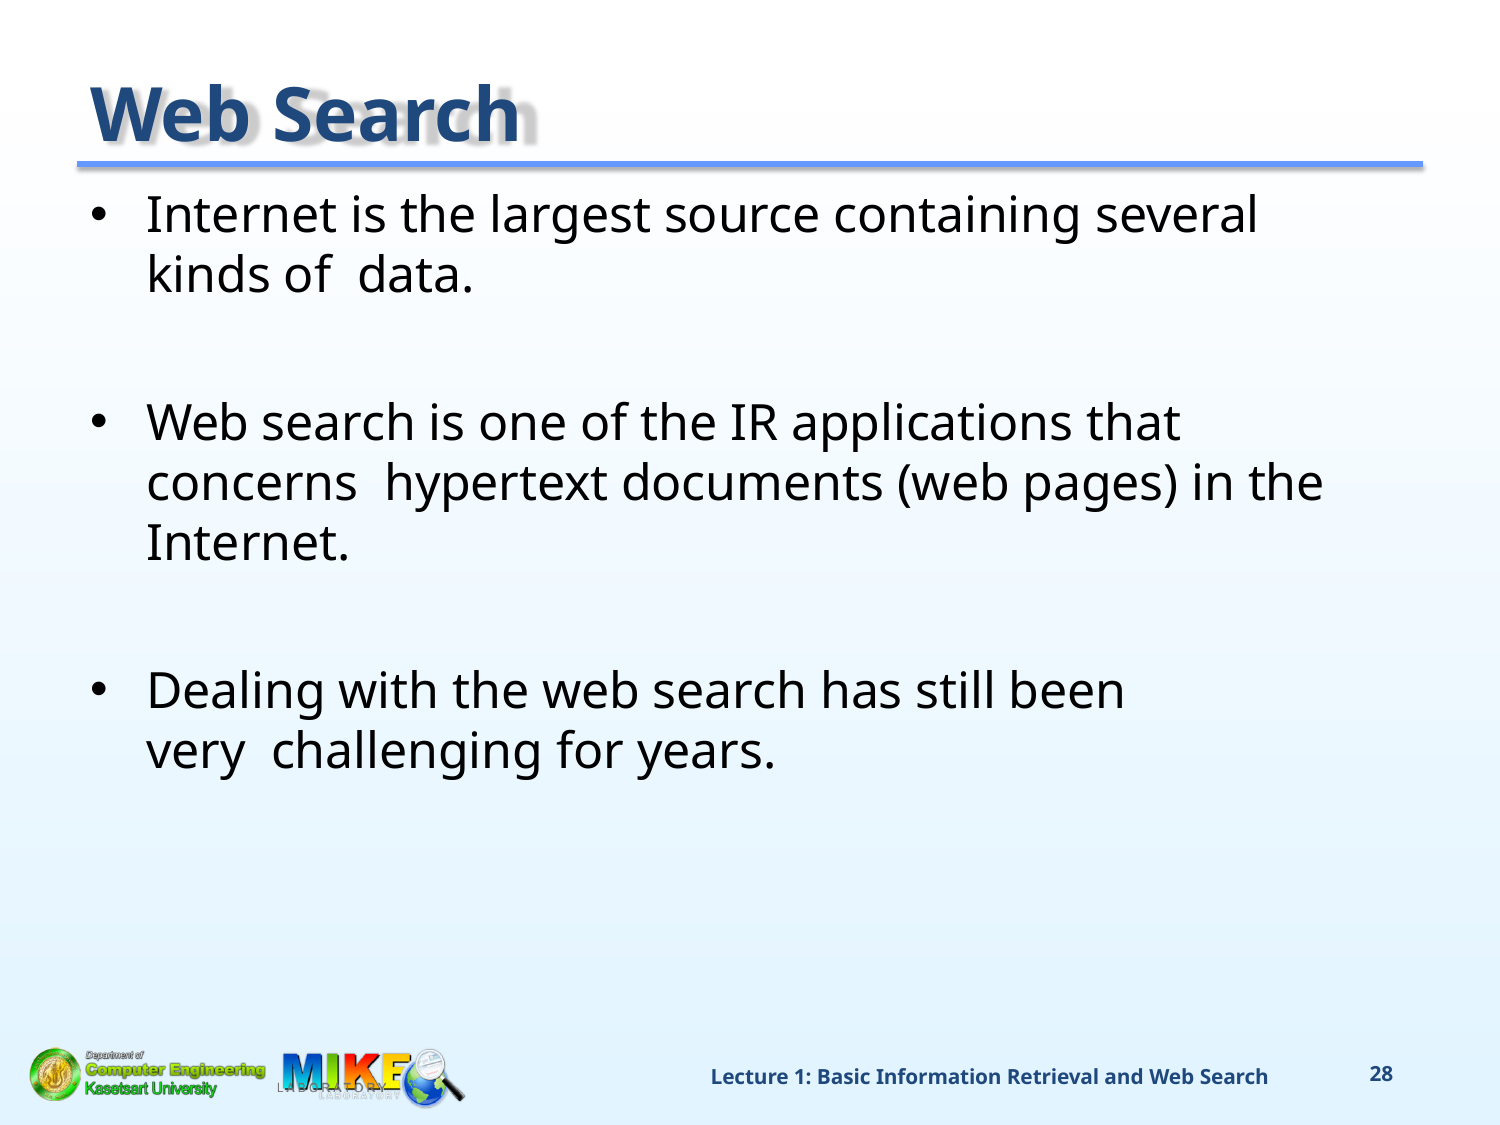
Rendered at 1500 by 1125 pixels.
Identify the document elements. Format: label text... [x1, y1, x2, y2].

text_box [42, 41, 592, 166]
slide_number 28 [1365, 1065, 1401, 1125]
picture [0, 0, 1500, 1125]
title Web Search [87, 66, 1413, 255]
text_box Internet is the largest source containing several kinds of data. Web search is one of the IR applications that concerns hypertext documents (web pages) in the Internet. Dealing with the web search has still been very challenging for years. [87, 255, 1388, 779]
footer Lecture 1: Basic Information Retrieval and Web Search [708, 1065, 1288, 1125]
